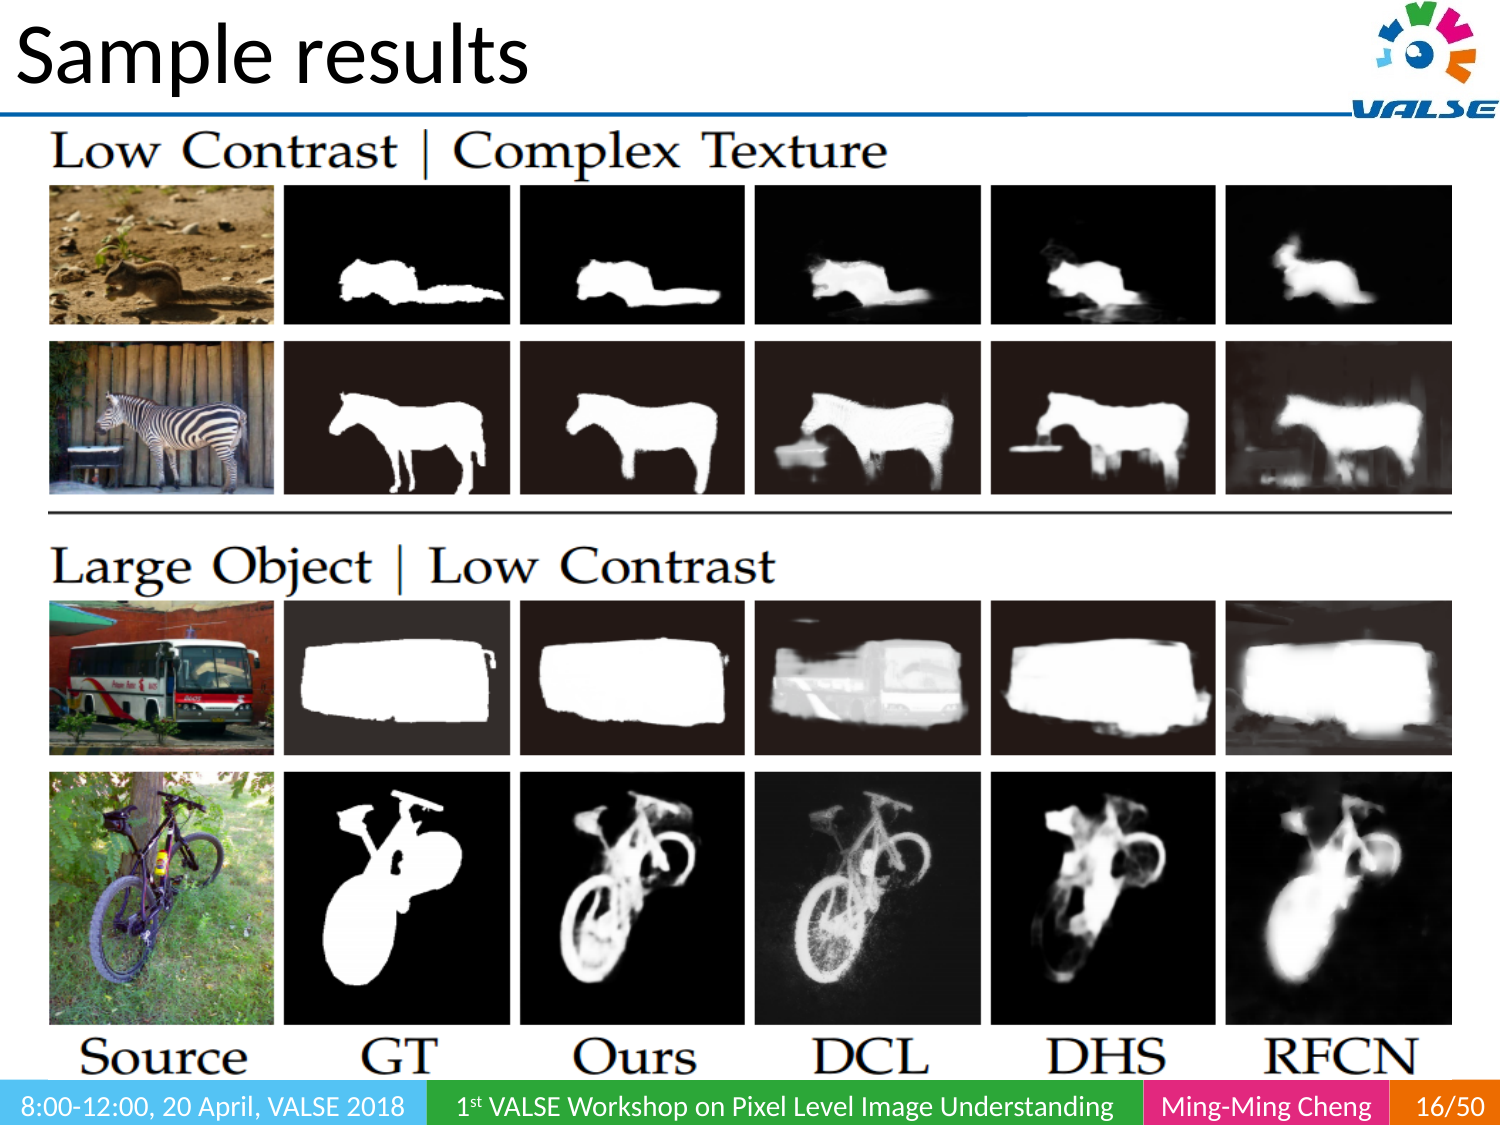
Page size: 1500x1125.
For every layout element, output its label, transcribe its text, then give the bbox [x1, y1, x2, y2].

title Sample results [0, 0, 1500, 110]
picture [1348, 110, 1500, 119]
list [48, 129, 1452, 1080]
